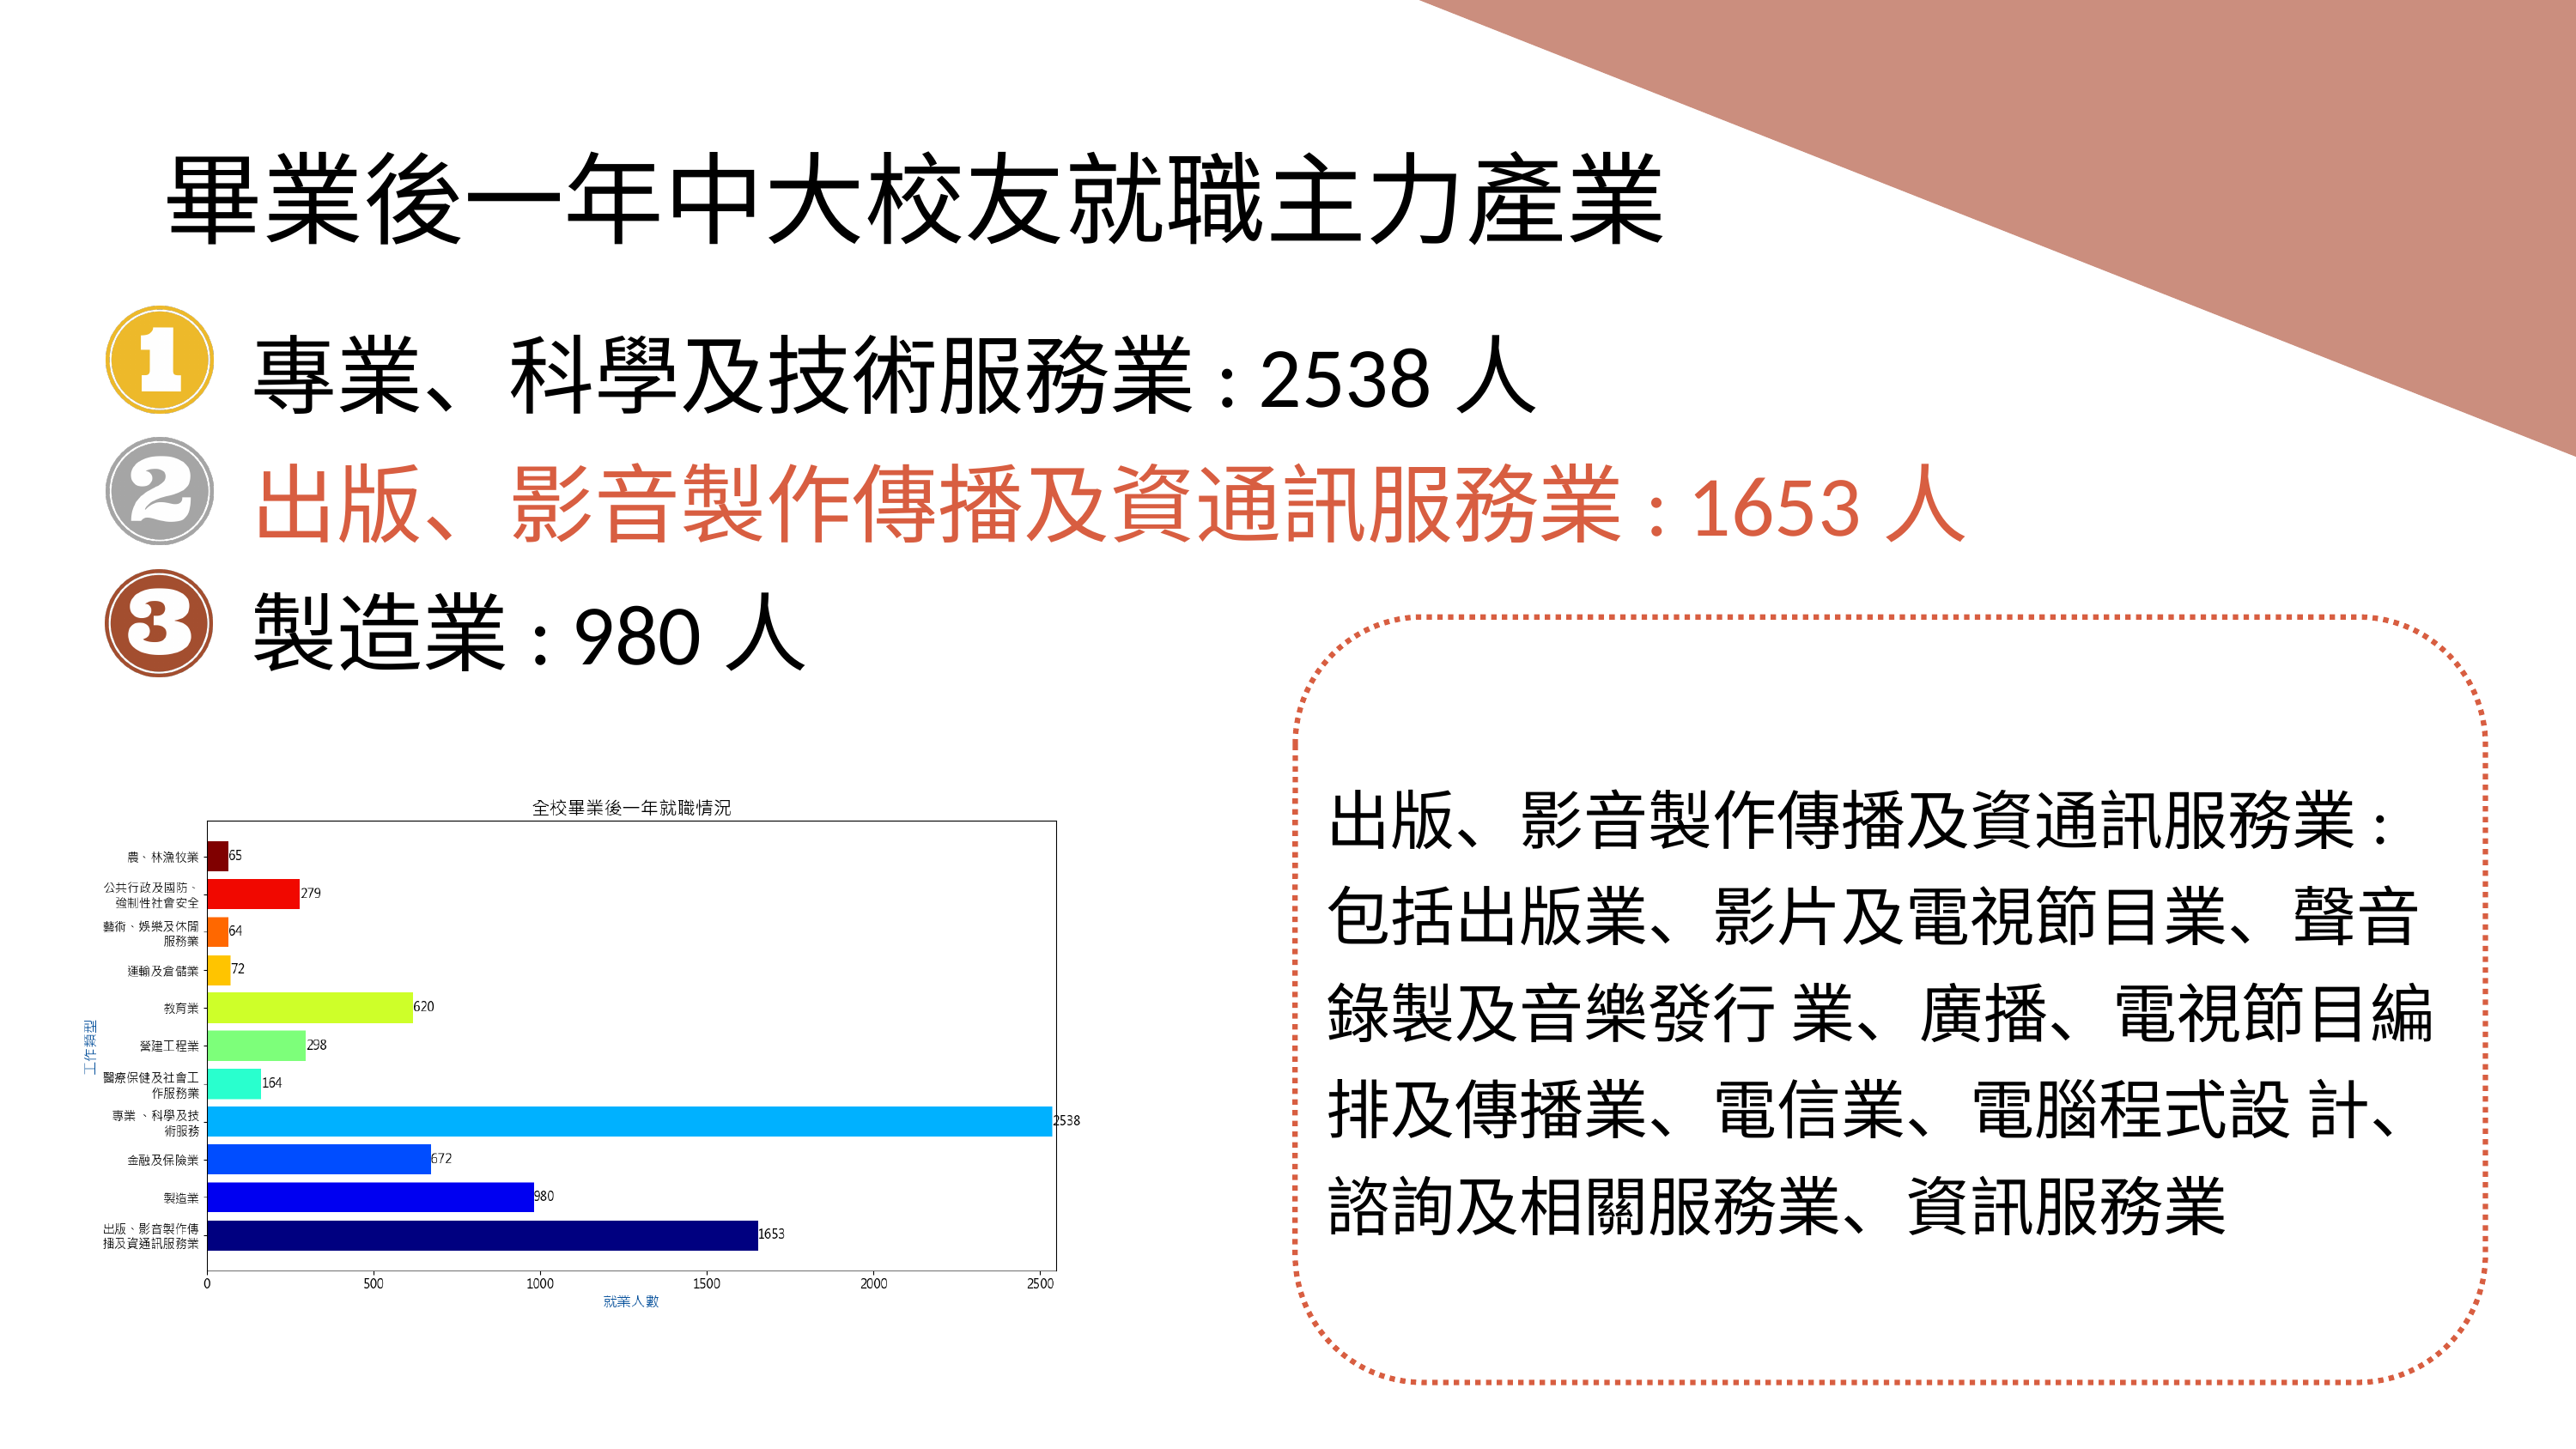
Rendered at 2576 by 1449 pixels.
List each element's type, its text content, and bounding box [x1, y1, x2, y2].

text_box 專業、科學及技術服務業: 2538人 出版、影音製作傳播及資通訊服務業: 1653人 製造業: 980人 [178, 295, 1828, 682]
picture [105, 305, 214, 414]
picture [105, 437, 214, 545]
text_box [1834, 0, 2576, 1132]
text_box 畢業後一年中大校友就職主力產業 [101, 106, 1728, 257]
picture [104, 568, 213, 677]
picture [70, 750, 1166, 1335]
text_box [1293, 615, 2488, 1385]
